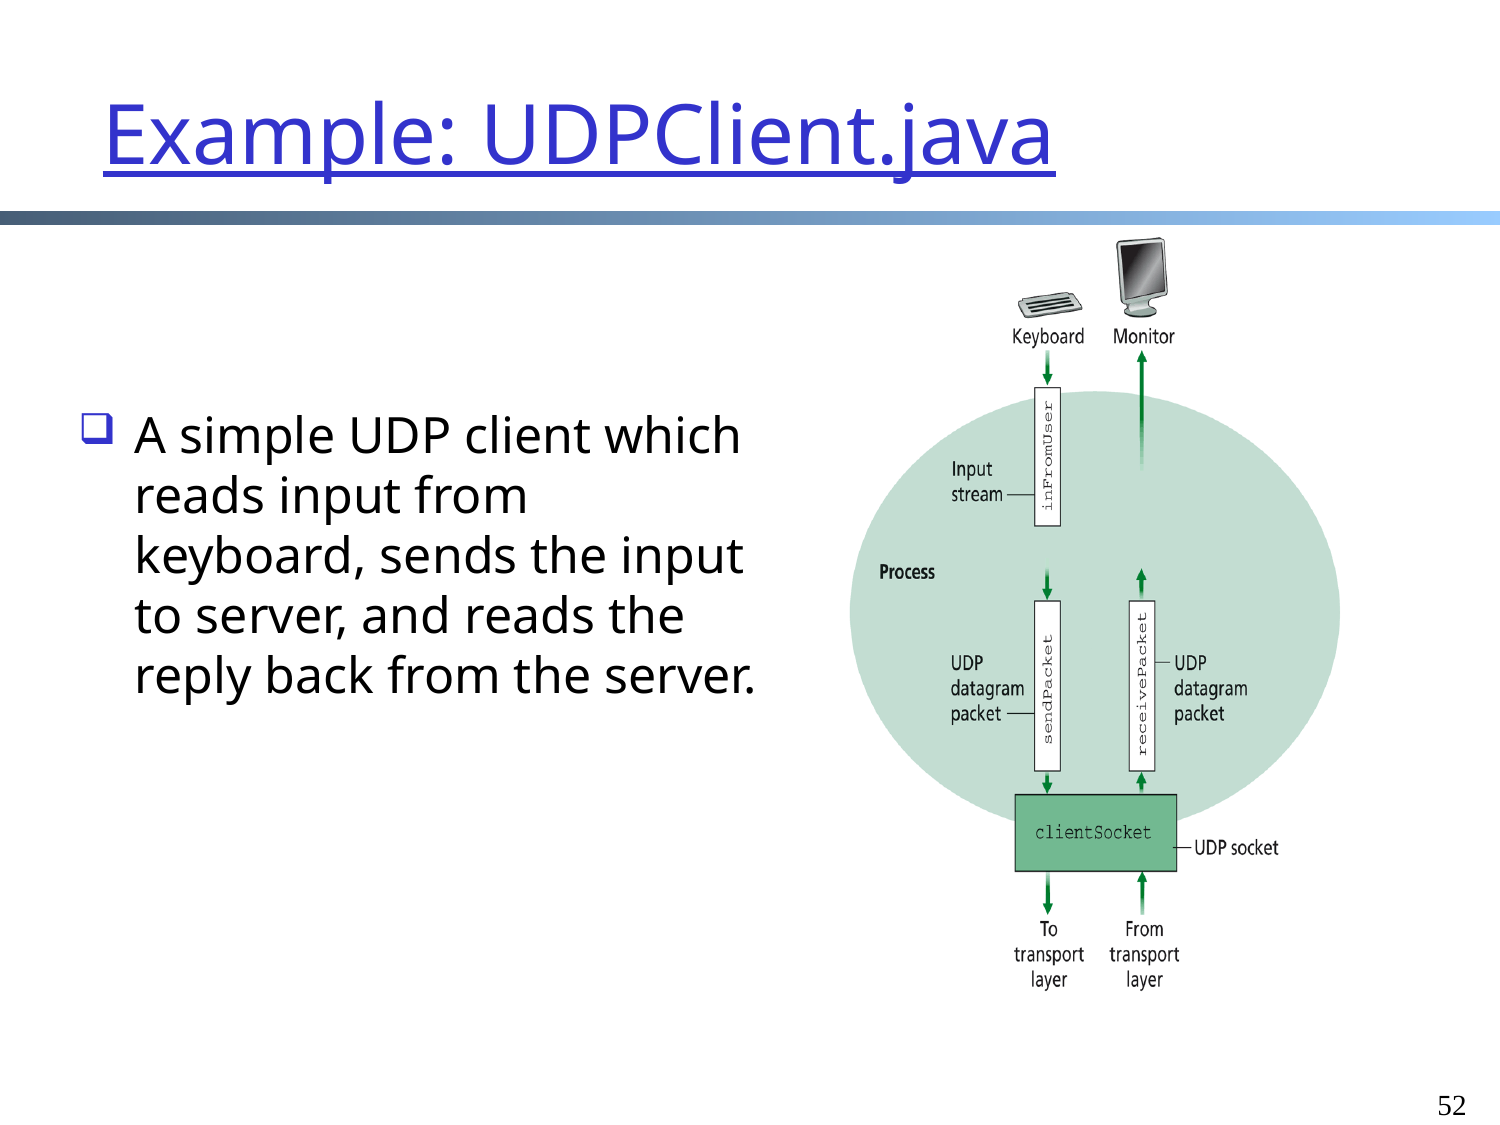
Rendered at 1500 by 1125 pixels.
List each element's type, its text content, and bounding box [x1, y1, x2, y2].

title Example: UDPClient.java [87, 37, 1363, 225]
text_box A simple UDP client which reads input from keyboard, sends the input to server, and reads the reply back from the server. [63, 396, 750, 981]
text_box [1424, 212, 1428, 224]
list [755, 237, 1420, 1001]
slide_number 52 [1406, 1078, 1482, 1125]
